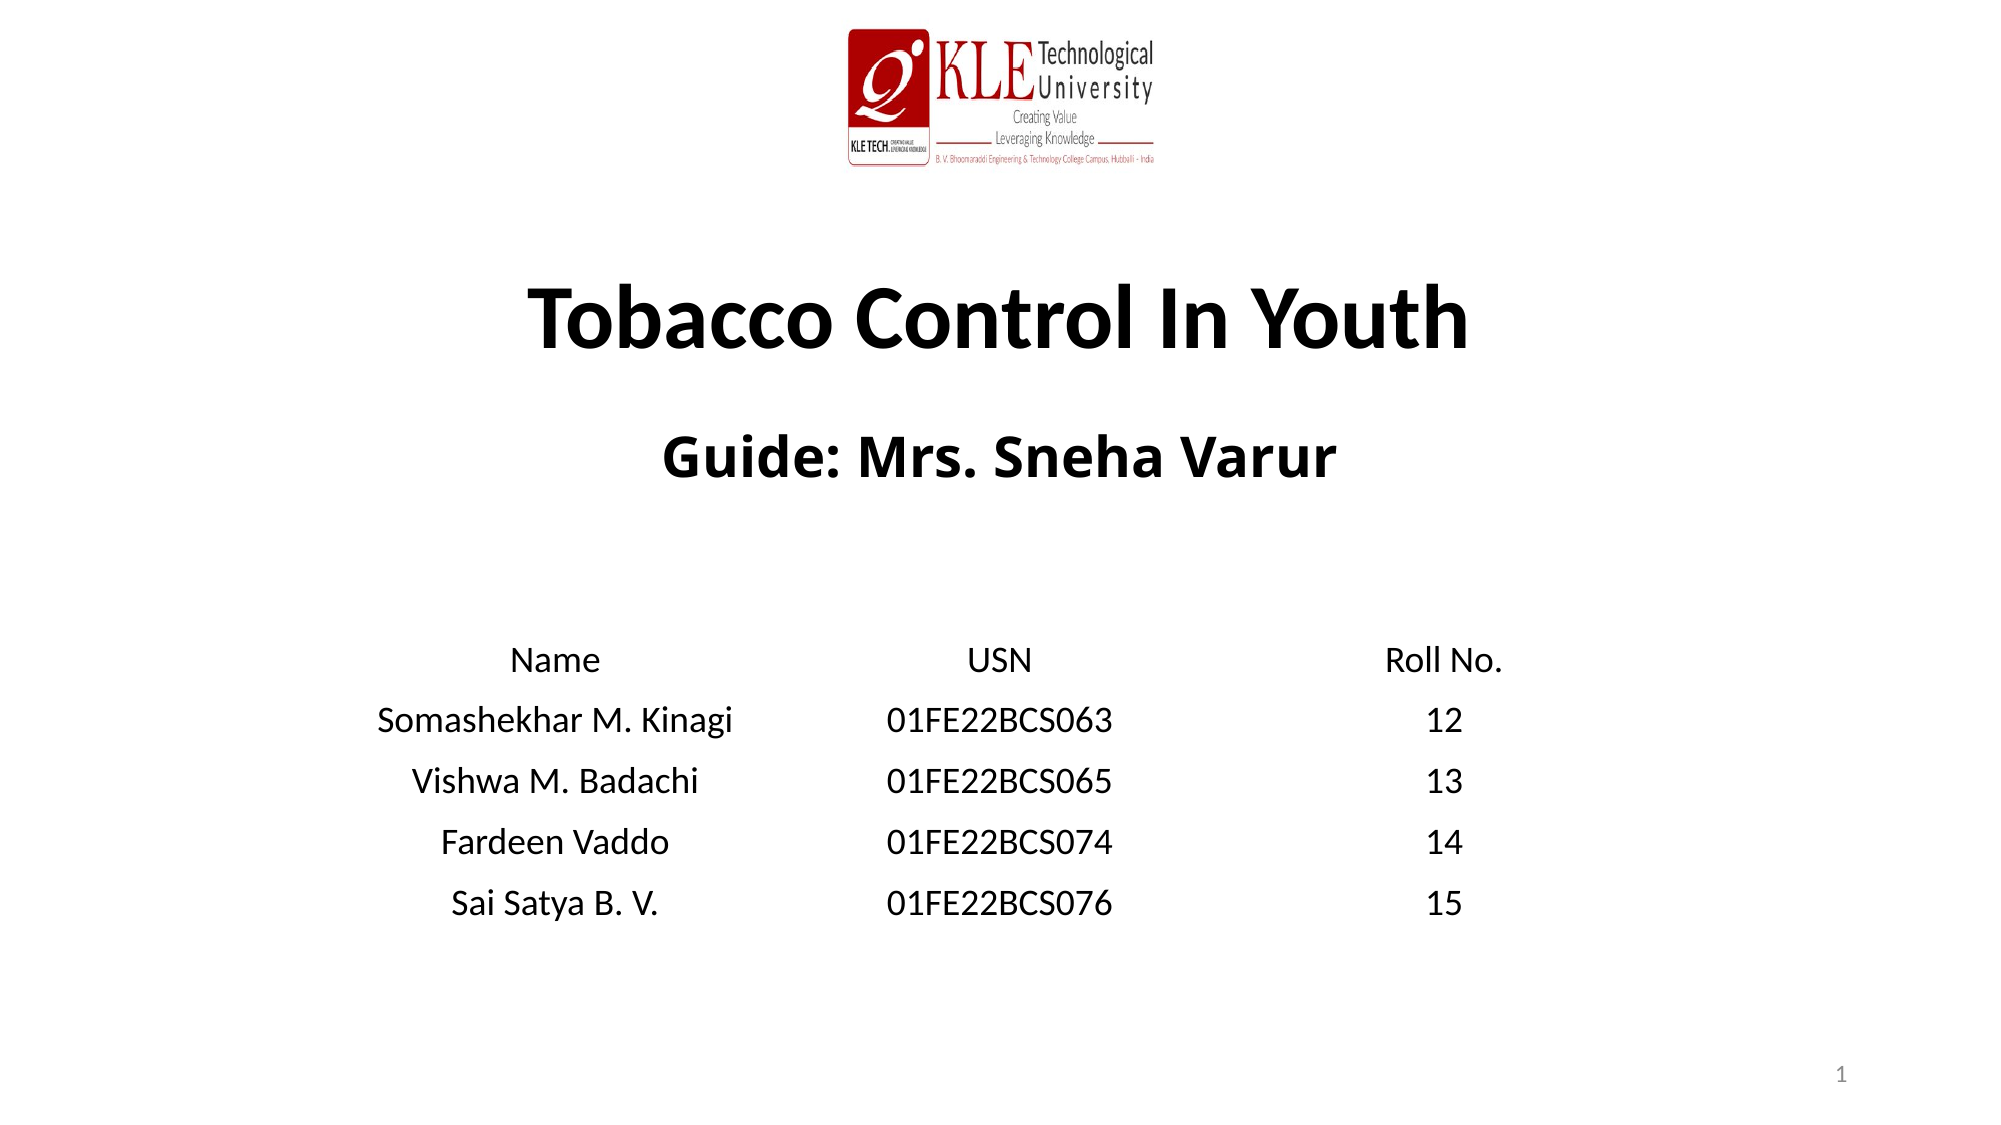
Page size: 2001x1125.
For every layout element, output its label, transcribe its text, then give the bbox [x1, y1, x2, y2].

table_cell 01FE22BCS063 [778, 697, 1222, 758]
title Tobacco Control In Youth Guide: Mrs. Sneha Varur [249, 184, 1750, 576]
table_cell Sai Satya B. V. [333, 880, 778, 940]
picture [792, 3, 1208, 199]
table_cell 01FE22BCS076 [778, 880, 1222, 940]
table_cell 15 [1222, 880, 1666, 940]
table_header Name [333, 636, 778, 697]
table_cell Somashekhar M. Kinagi [333, 697, 778, 758]
table_cell 13 [1222, 758, 1666, 819]
table_cell Vishwa M. Badachi [333, 758, 778, 819]
table_cell 01FE22BCS074 [778, 819, 1222, 880]
table_cell 12 [1222, 697, 1666, 758]
table_cell 01FE22BCS065 [778, 758, 1222, 819]
table_header Roll No. [1222, 636, 1666, 697]
table_cell Fardeen Vaddo [333, 819, 778, 880]
table_cell 14 [1222, 819, 1666, 880]
table_header USN [778, 636, 1222, 697]
slide_number 1 [1412, 1042, 1863, 1103]
